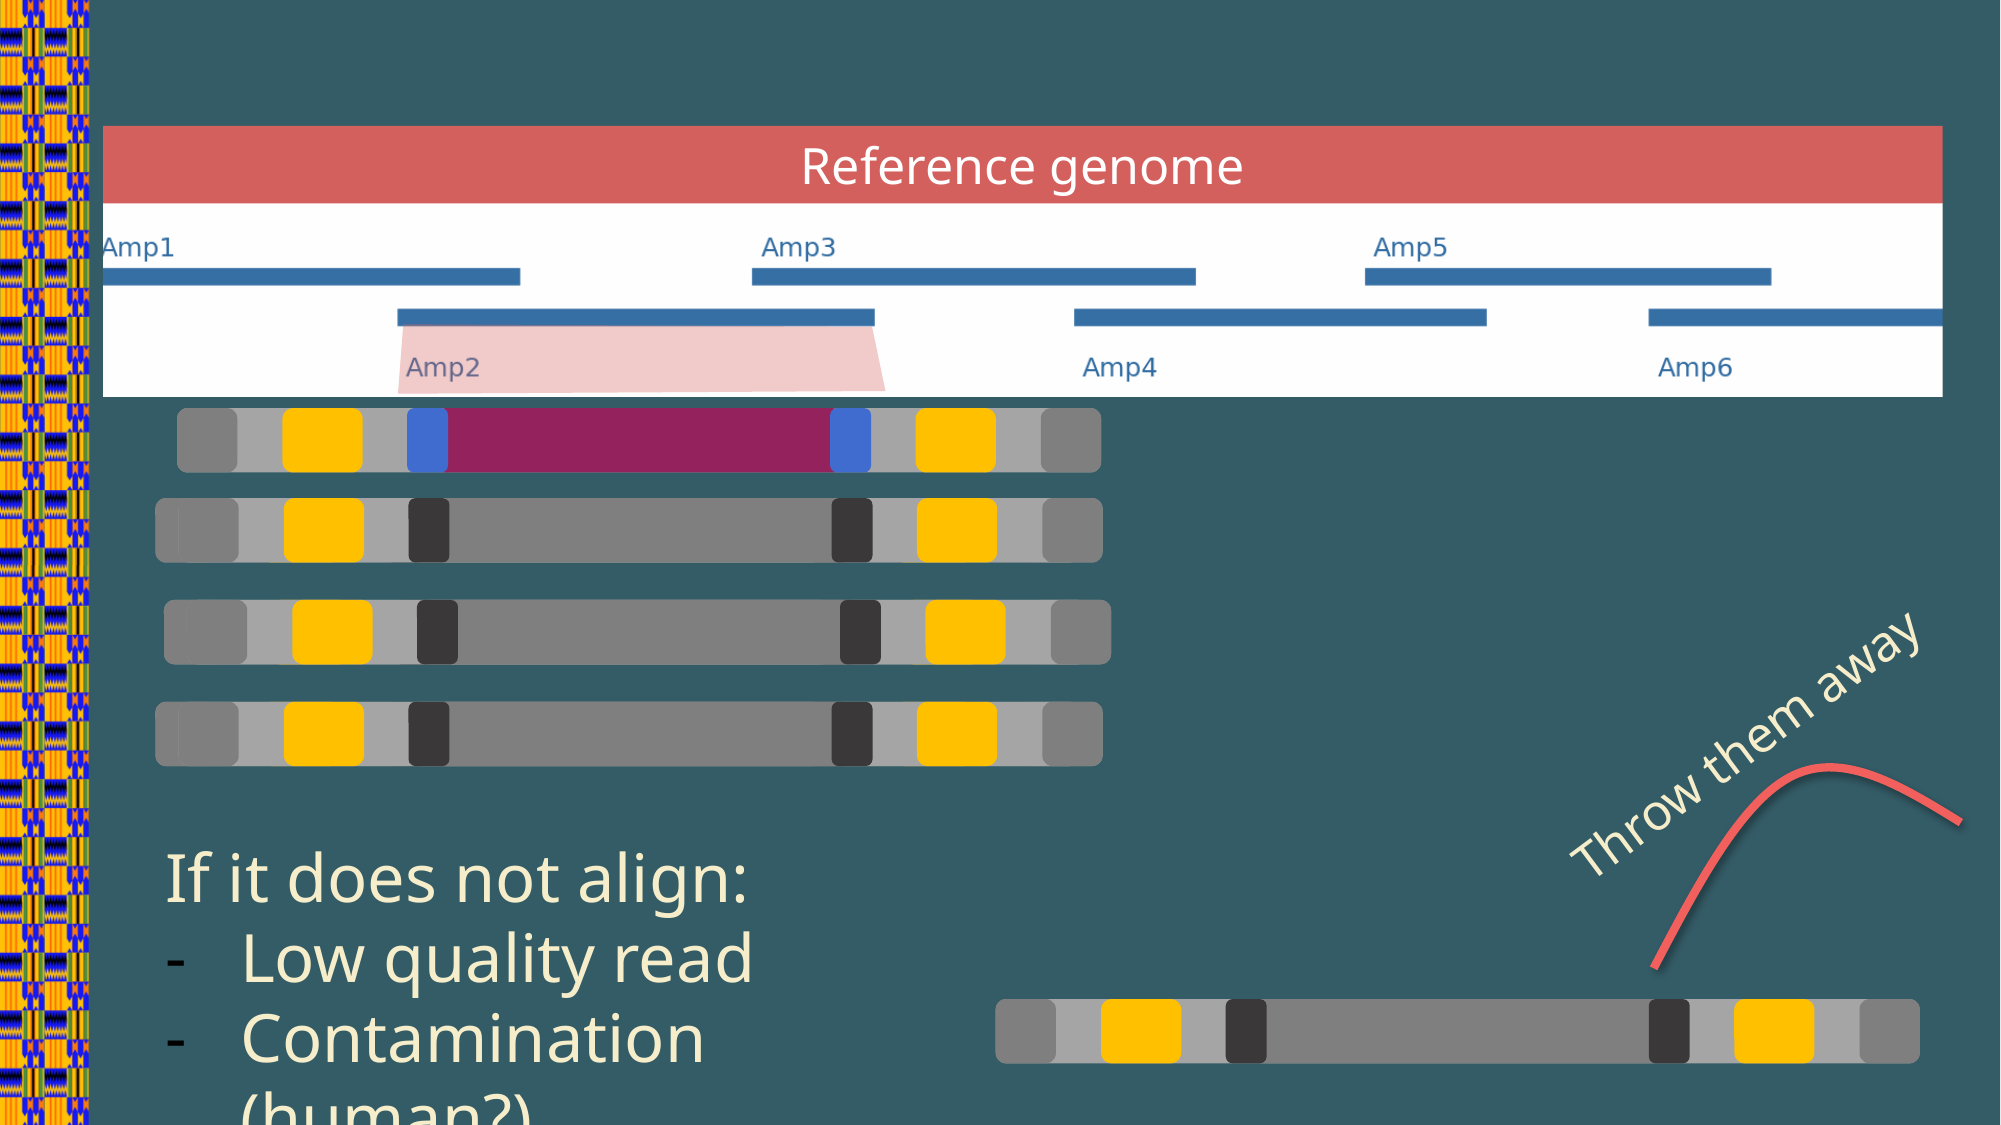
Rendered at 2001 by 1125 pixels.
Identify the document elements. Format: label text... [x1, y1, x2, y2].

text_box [176, 408, 1102, 473]
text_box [163, 599, 185, 665]
text_box Throw them away [1544, 571, 1958, 907]
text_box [178, 701, 1103, 767]
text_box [186, 599, 1112, 665]
picture [0, 0, 2001, 1125]
text_box If it does not align: Low quality read Contamination (human?) [150, 828, 1000, 1125]
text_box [155, 701, 177, 767]
text_box [1653, 767, 1961, 969]
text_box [155, 497, 177, 563]
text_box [995, 998, 1920, 1064]
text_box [178, 497, 1103, 563]
text_box Reference genome [103, 125, 1943, 201]
